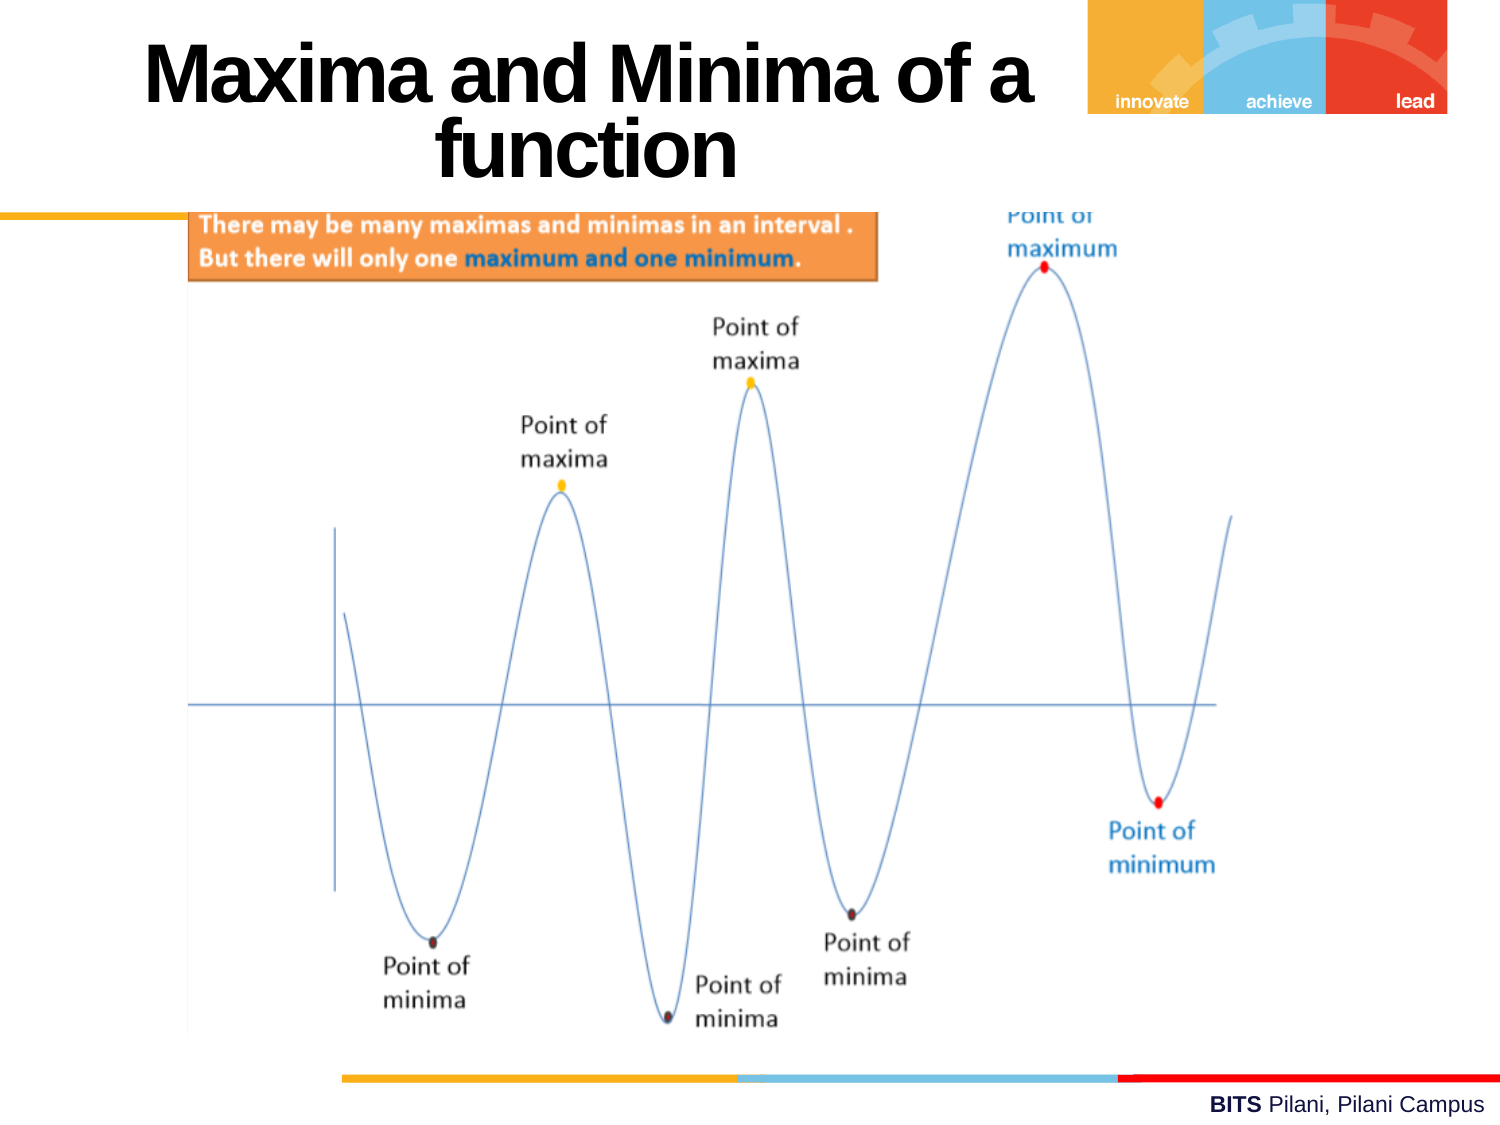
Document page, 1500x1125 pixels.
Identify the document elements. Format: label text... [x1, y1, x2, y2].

list Maxima and Minima of a function [0, 24, 1201, 213]
picture [187, 212, 1276, 1038]
picture [1087, 0, 1448, 114]
